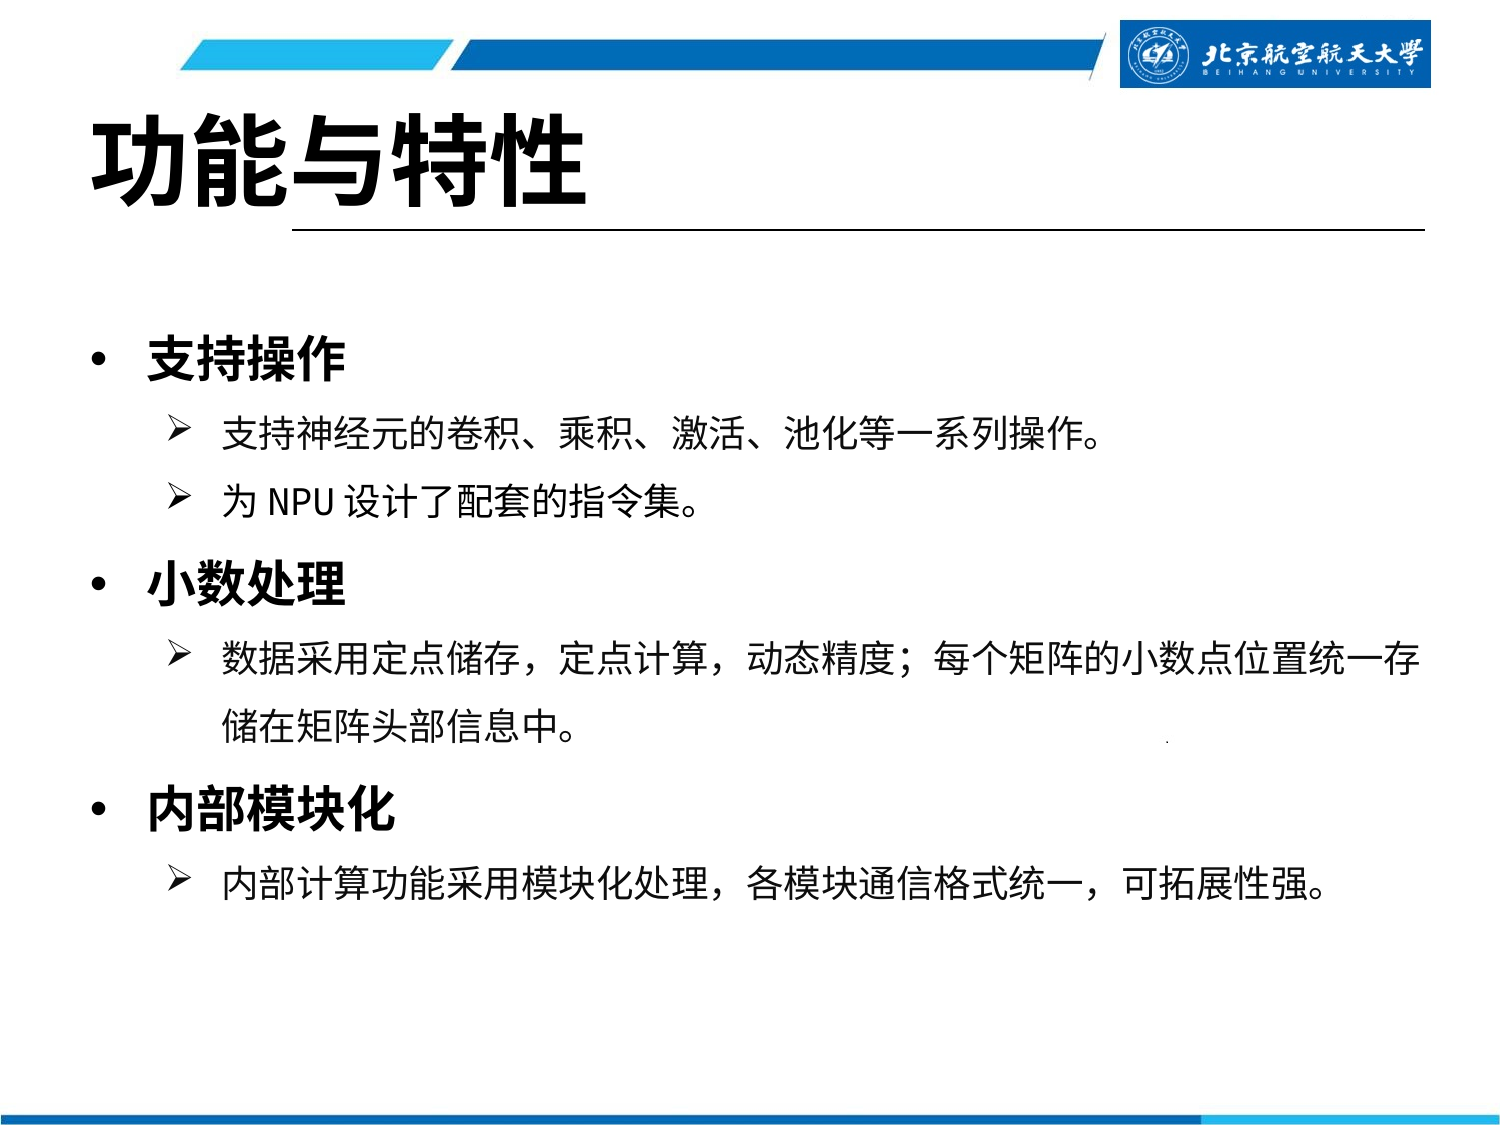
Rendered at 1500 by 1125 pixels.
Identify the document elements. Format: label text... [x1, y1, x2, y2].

text_box 支持操作 支持神经元的卷积、乘积、激活、池化等一系列操作。 为NPU设计了配套的指令集。 小数处理 数据采用定点储存，定点计算，动态精度；每个矩阵的小数点位置统一存储在矩阵头部信息中。 内部模块化 内部计算功能采用模块化处理，各模块通信格式统一，可拓展性强。 [0, 290, 1461, 913]
title 功能与特性 [75, 91, 1425, 233]
picture [0, 0, 1500, 1125]
